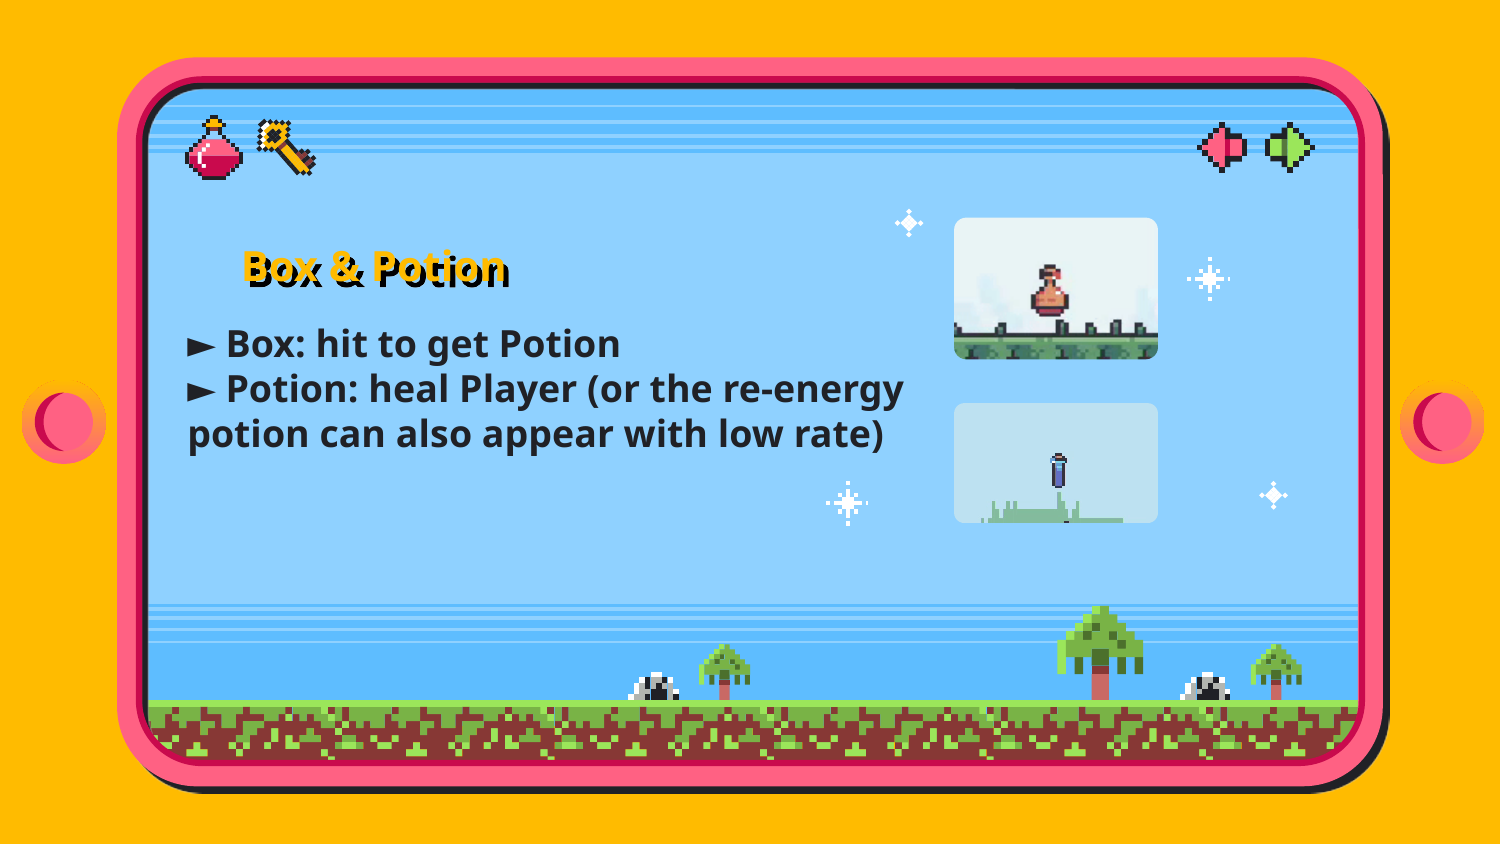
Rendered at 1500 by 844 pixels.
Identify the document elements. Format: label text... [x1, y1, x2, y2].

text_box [1264, 121, 1316, 174]
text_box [1263, 484, 1285, 506]
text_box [627, 671, 679, 701]
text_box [256, 118, 317, 177]
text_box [1186, 256, 1230, 302]
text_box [1056, 605, 1144, 701]
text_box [1250, 644, 1302, 701]
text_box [184, 114, 244, 181]
picture [953, 217, 1159, 360]
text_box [898, 212, 920, 234]
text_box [825, 480, 869, 526]
picture [953, 402, 1159, 524]
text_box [699, 644, 751, 701]
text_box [1179, 671, 1231, 701]
list ► Box: hit to get Potion ► Potion: heal Player (or the re-energy potion can also appear with low rate) [172, 142, 934, 633]
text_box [1196, 121, 1248, 174]
